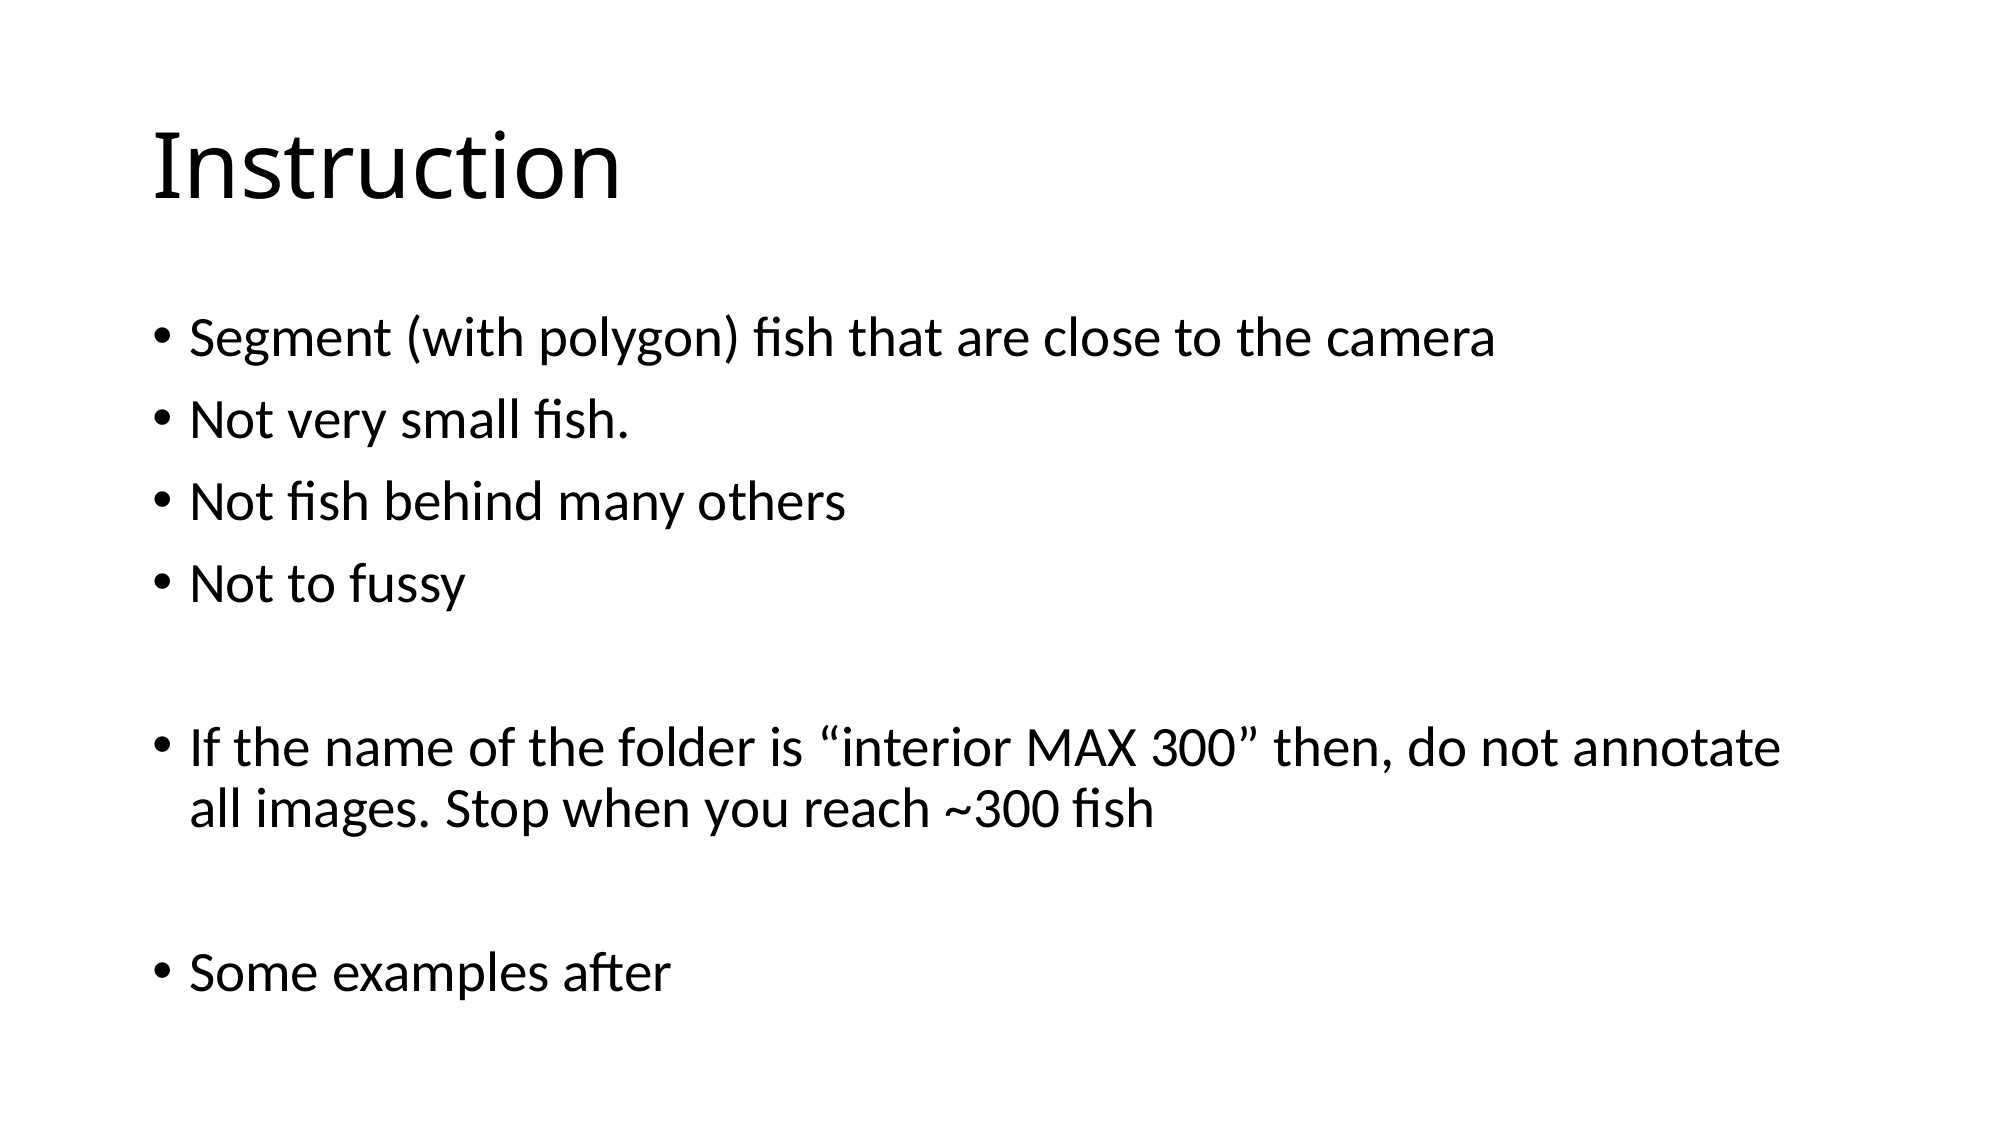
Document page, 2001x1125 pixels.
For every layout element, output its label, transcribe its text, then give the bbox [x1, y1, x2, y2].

list Segment (with polygon) fish that are close to the camera Not very small fish. Not fish behind many others Not to fussy If the name of the folder is “interior MAX 300” then, do not annotate all images. Stop when you reach ~300 fish Some examples after [137, 299, 1863, 1014]
title Instruction [137, 59, 1863, 278]
